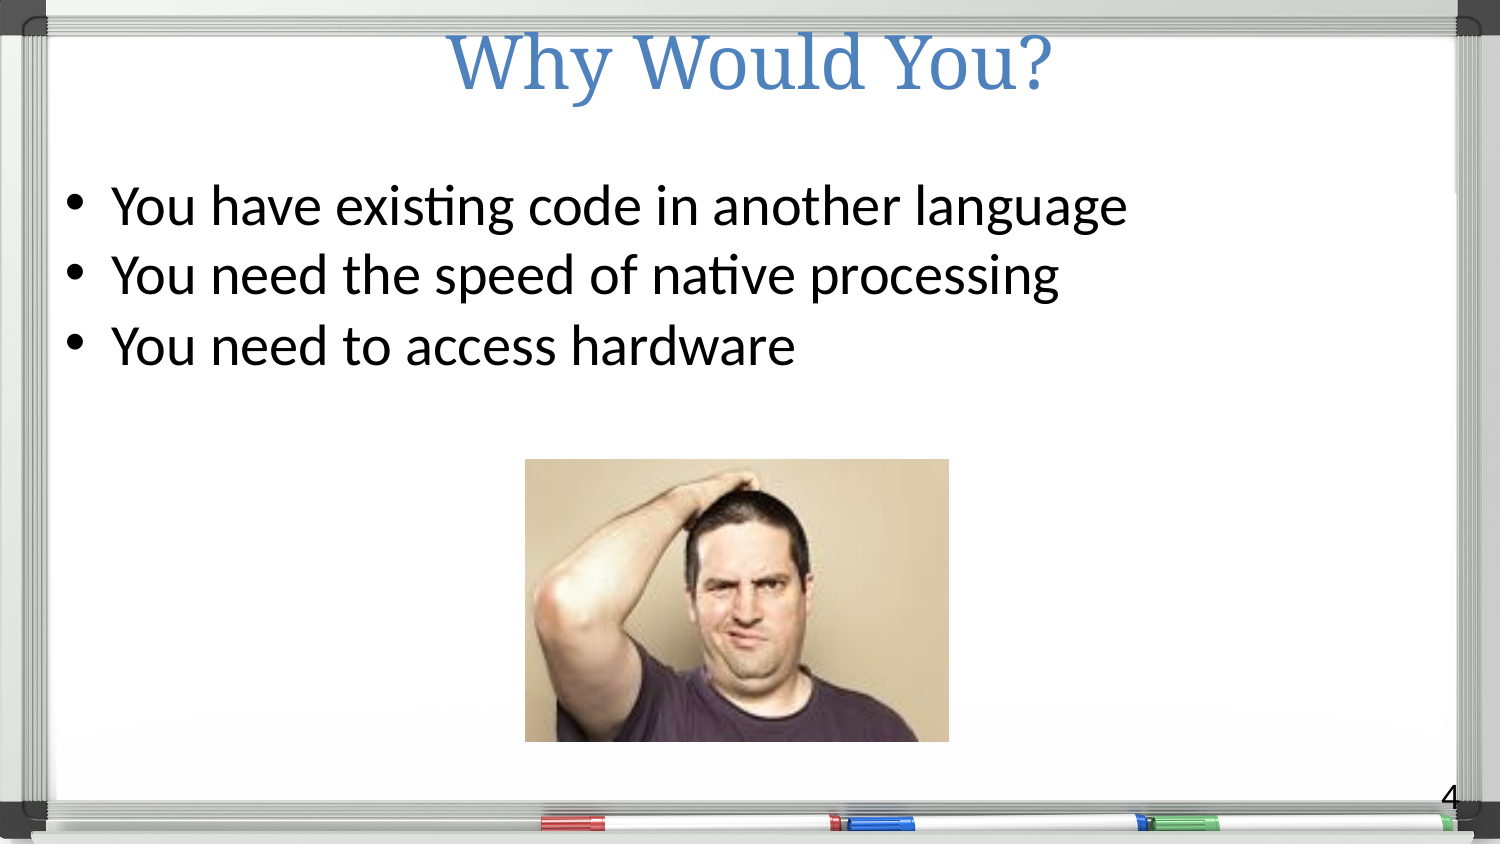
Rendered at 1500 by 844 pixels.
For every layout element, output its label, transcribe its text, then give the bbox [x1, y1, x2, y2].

title Why Would You? [12, 9, 1488, 110]
text_box You have existing code in another language You need the speed of native processing You need to access hardware [49, 159, 1175, 385]
slide_number 4 [1374, 771, 1475, 817]
picture [0, 0, 1500, 844]
